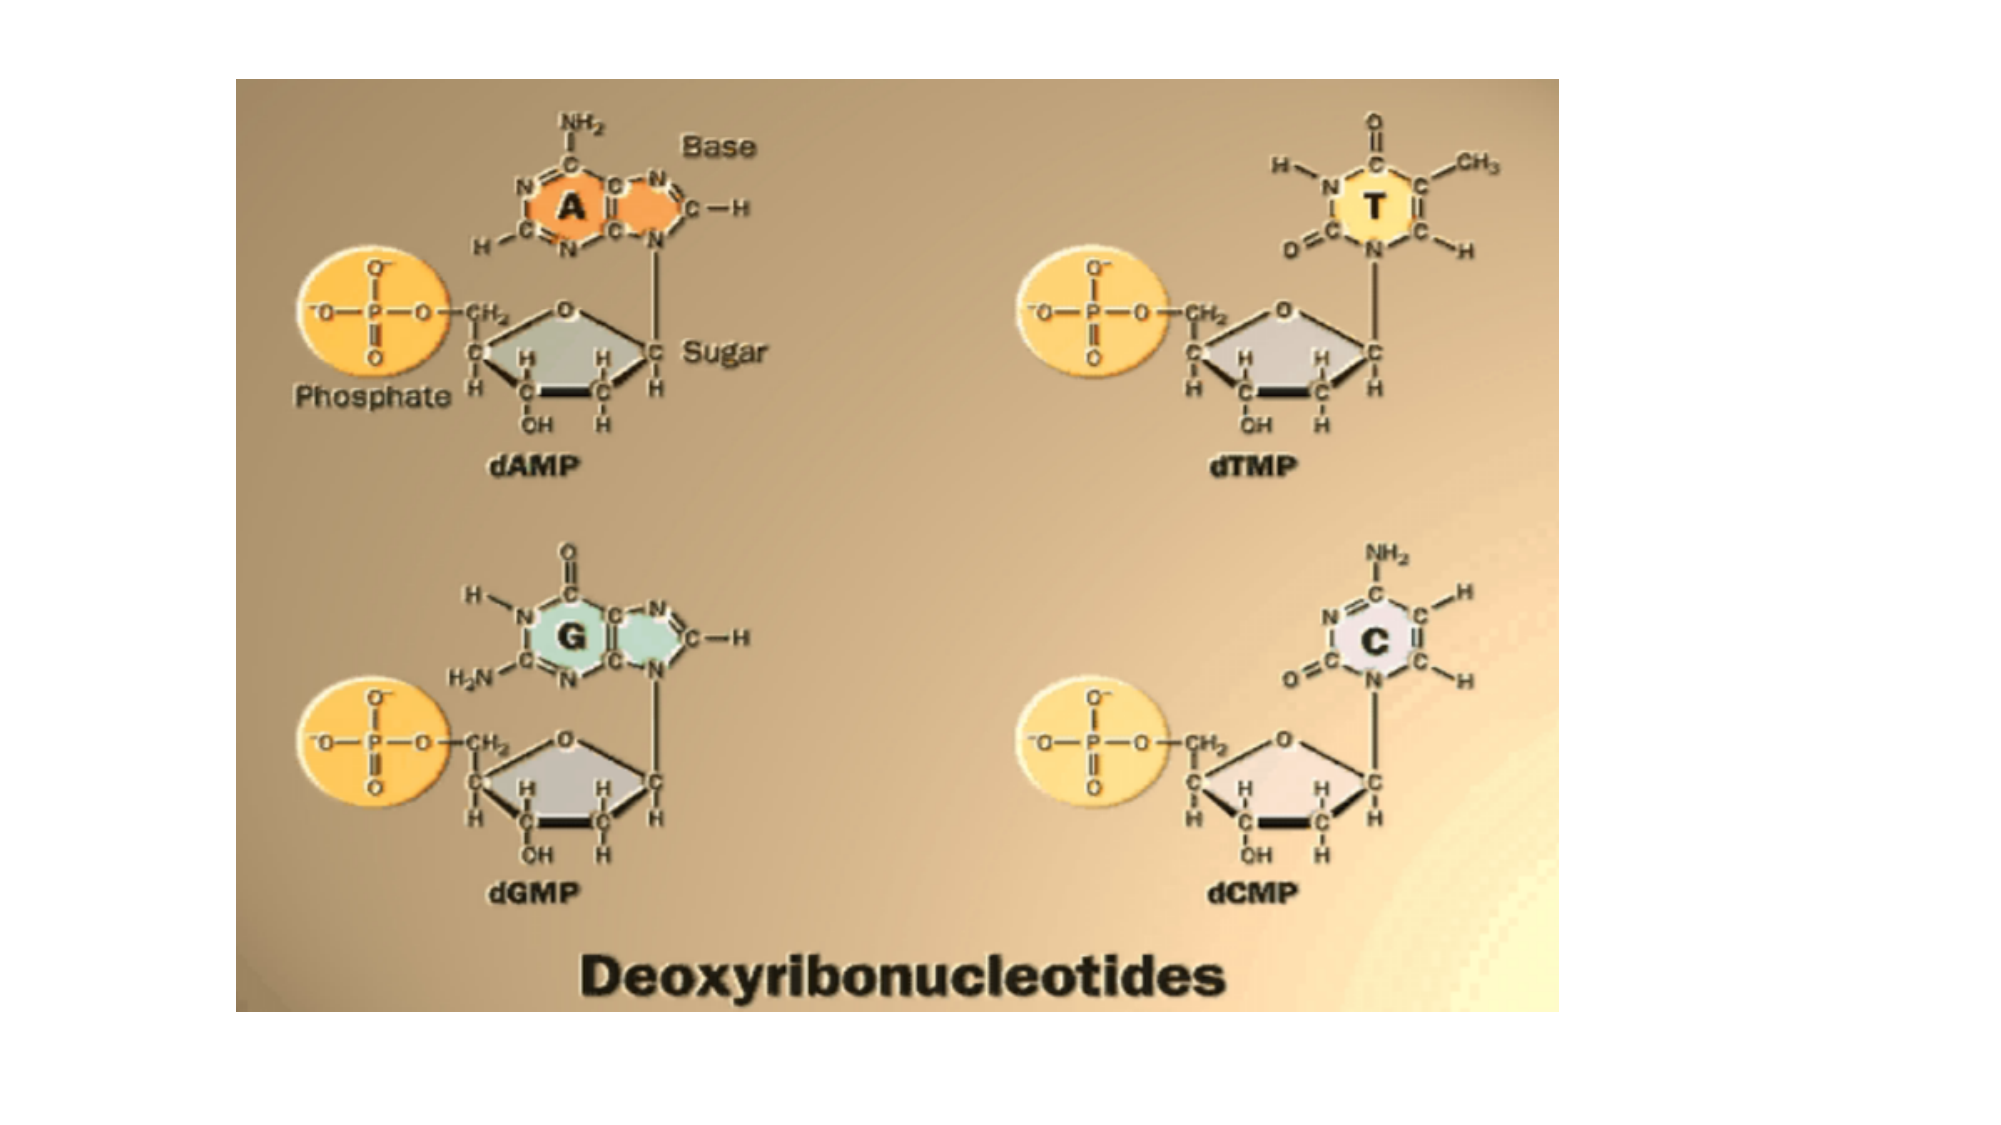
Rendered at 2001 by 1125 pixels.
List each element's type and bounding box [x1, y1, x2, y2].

picture [236, 79, 1559, 1012]
